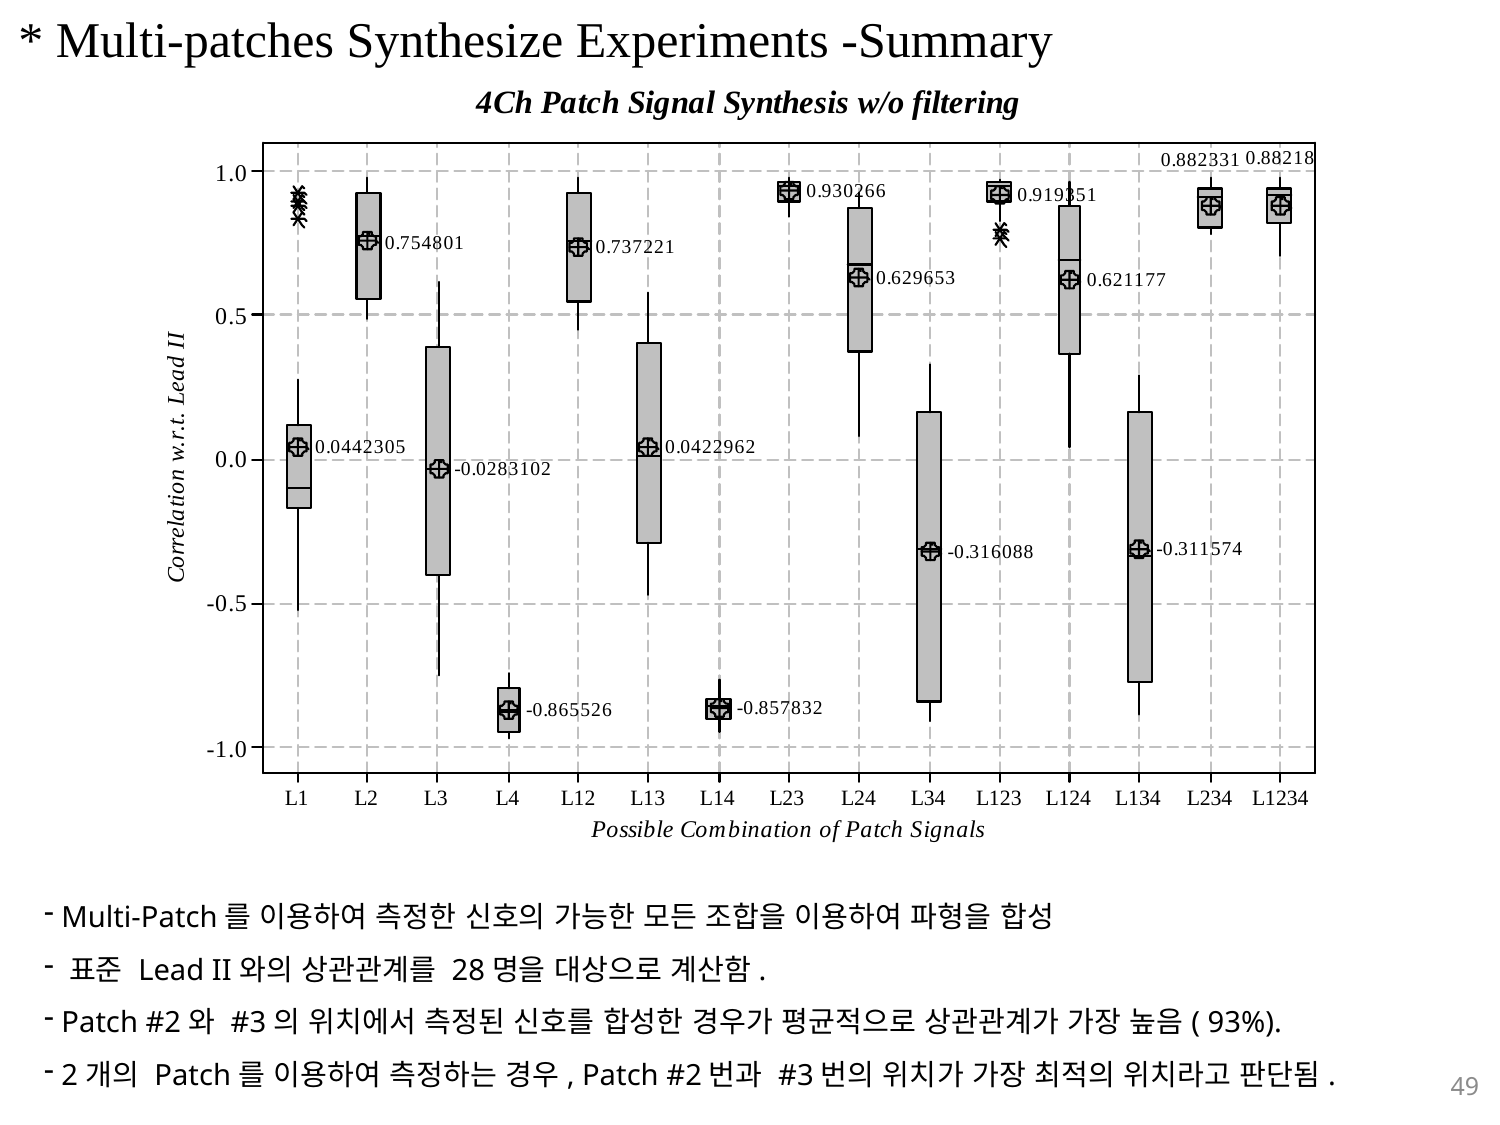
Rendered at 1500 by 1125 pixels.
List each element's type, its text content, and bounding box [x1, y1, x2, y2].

text_box Multi-Patch를 이용하여 측정한 신호의 가능한 모든 조합을 이용하여 파형을 합성 표준 Lead II와의 상관관계를 28명을 대상으로 계산함. Patch #2와 #3의 위치에서 측정된 신호를 합성한 경우가 평균적으로 상관관계가 가장 높음( 93%). 2개의 Patch를 이용하여 측정하는 경우, Patch #2번과 #3번의 위치가 가장 최적의 위치라고 판단됨. [29, 873, 1483, 1099]
picture [123, 42, 1377, 878]
text_box * Multi-patches Synthesize Experiments -Summary [3, 0, 1082, 76]
slide_number 49 [1144, 1057, 1495, 1118]
